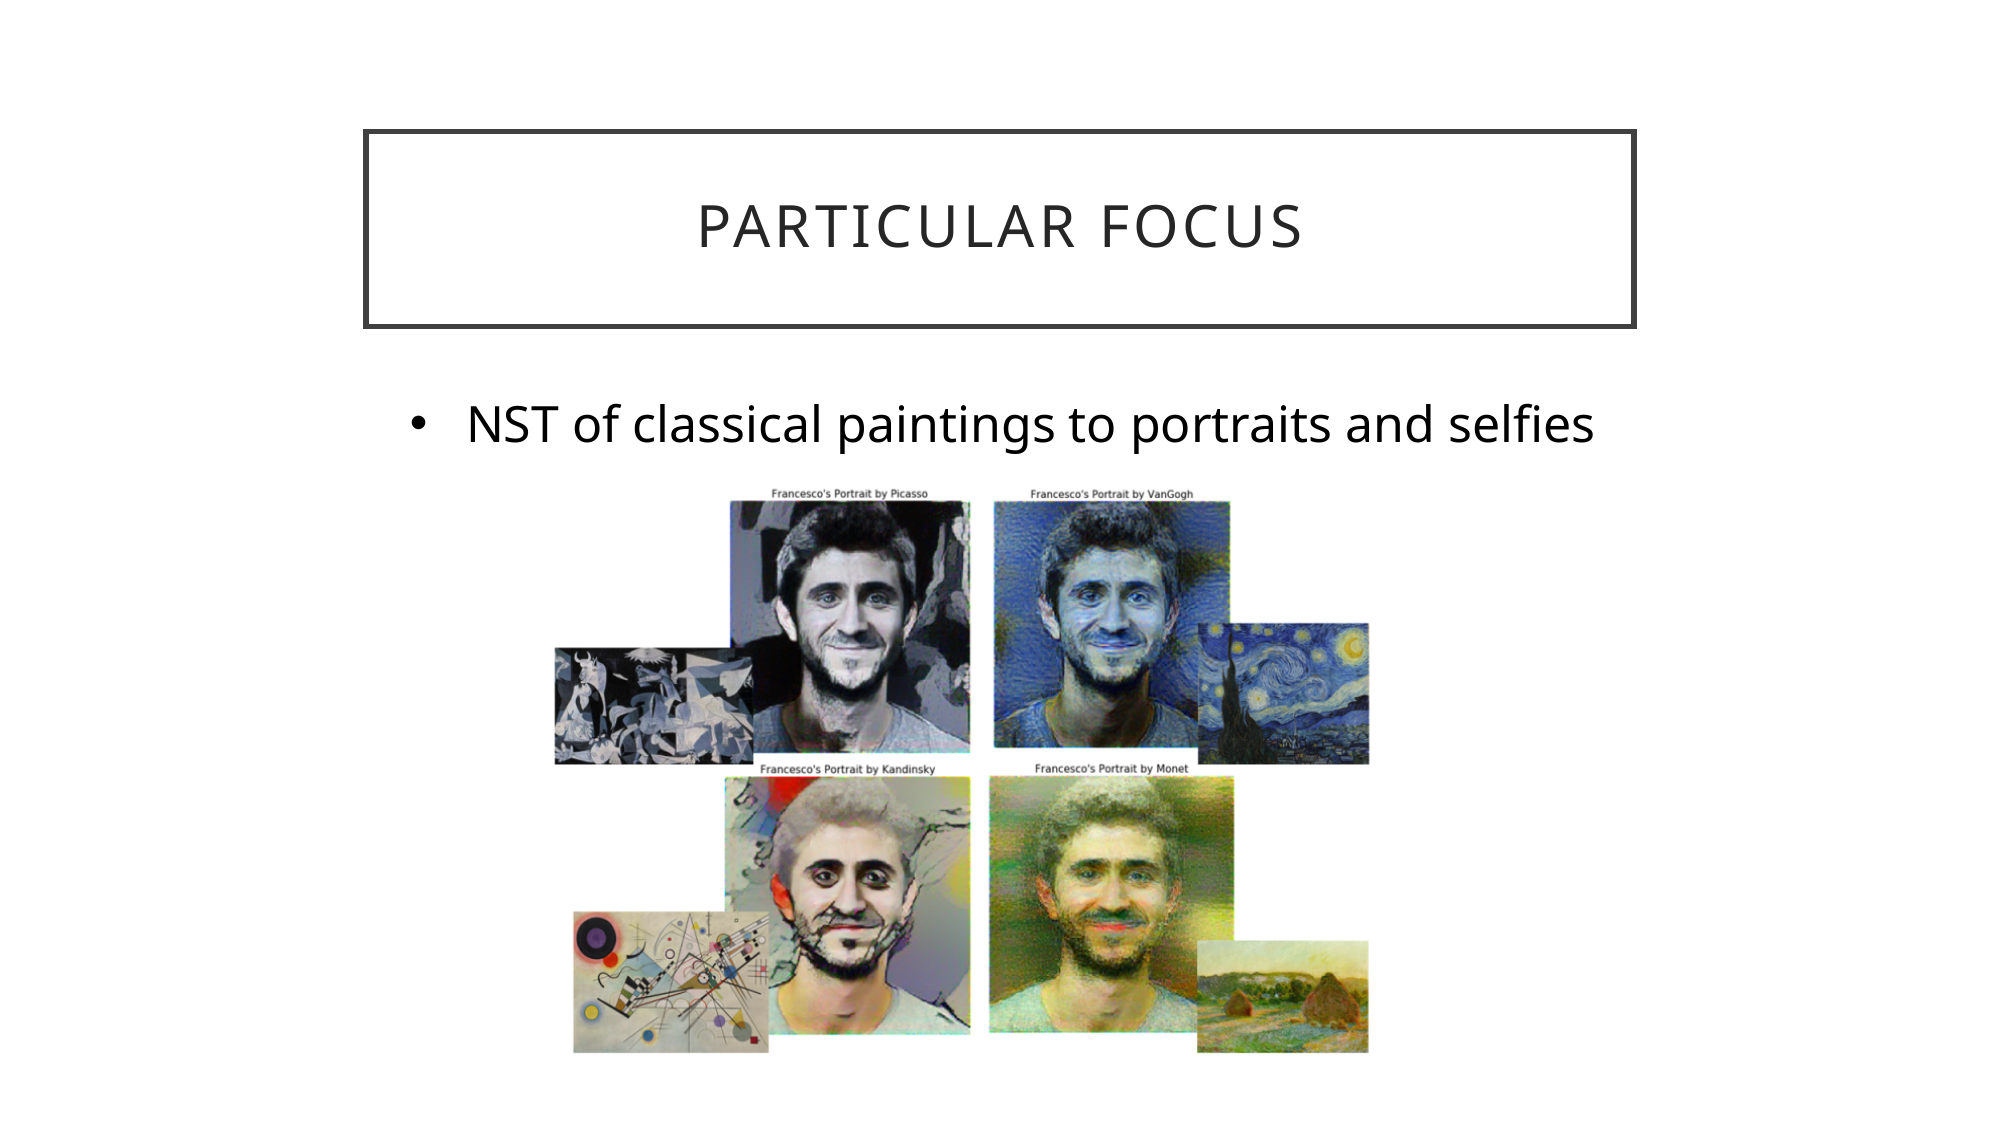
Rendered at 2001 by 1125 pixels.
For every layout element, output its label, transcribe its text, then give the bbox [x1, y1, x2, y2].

picture [479, 460, 1512, 1069]
title PARTICULAR FOCUS [363, 129, 1637, 329]
text_box NST of classical paintings to portraits and selfies [394, 384, 1686, 460]
